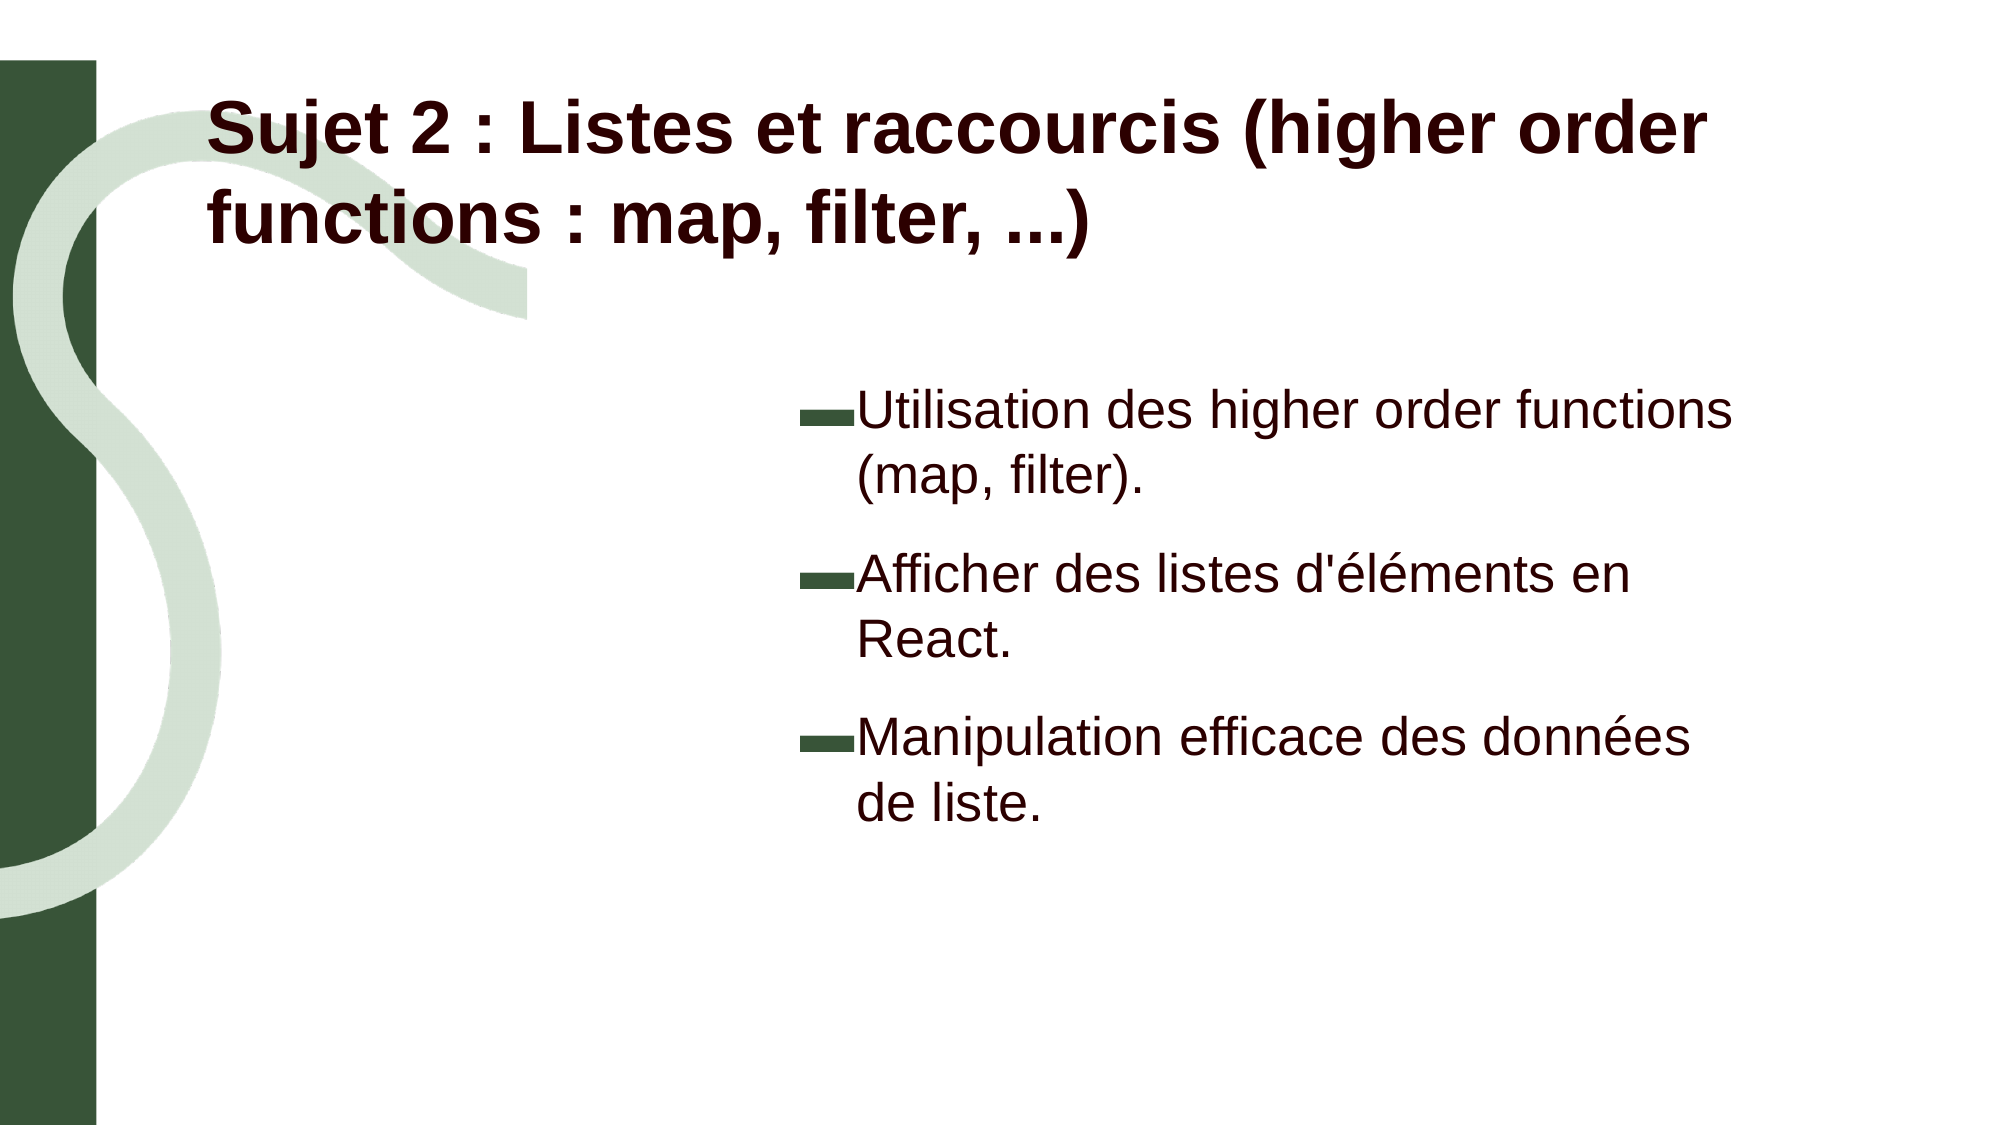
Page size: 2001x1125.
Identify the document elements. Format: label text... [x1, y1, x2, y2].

list Utilisation des higher order functions (map, filter). Afficher des listes d'éléments en React. Manipulation efficace des données de liste. [785, 367, 1757, 1064]
picture [0, 9, 528, 920]
title Sujet 2 : Listes et raccourcis (higher order functions : map, filter, ...) [206, 60, 1794, 366]
